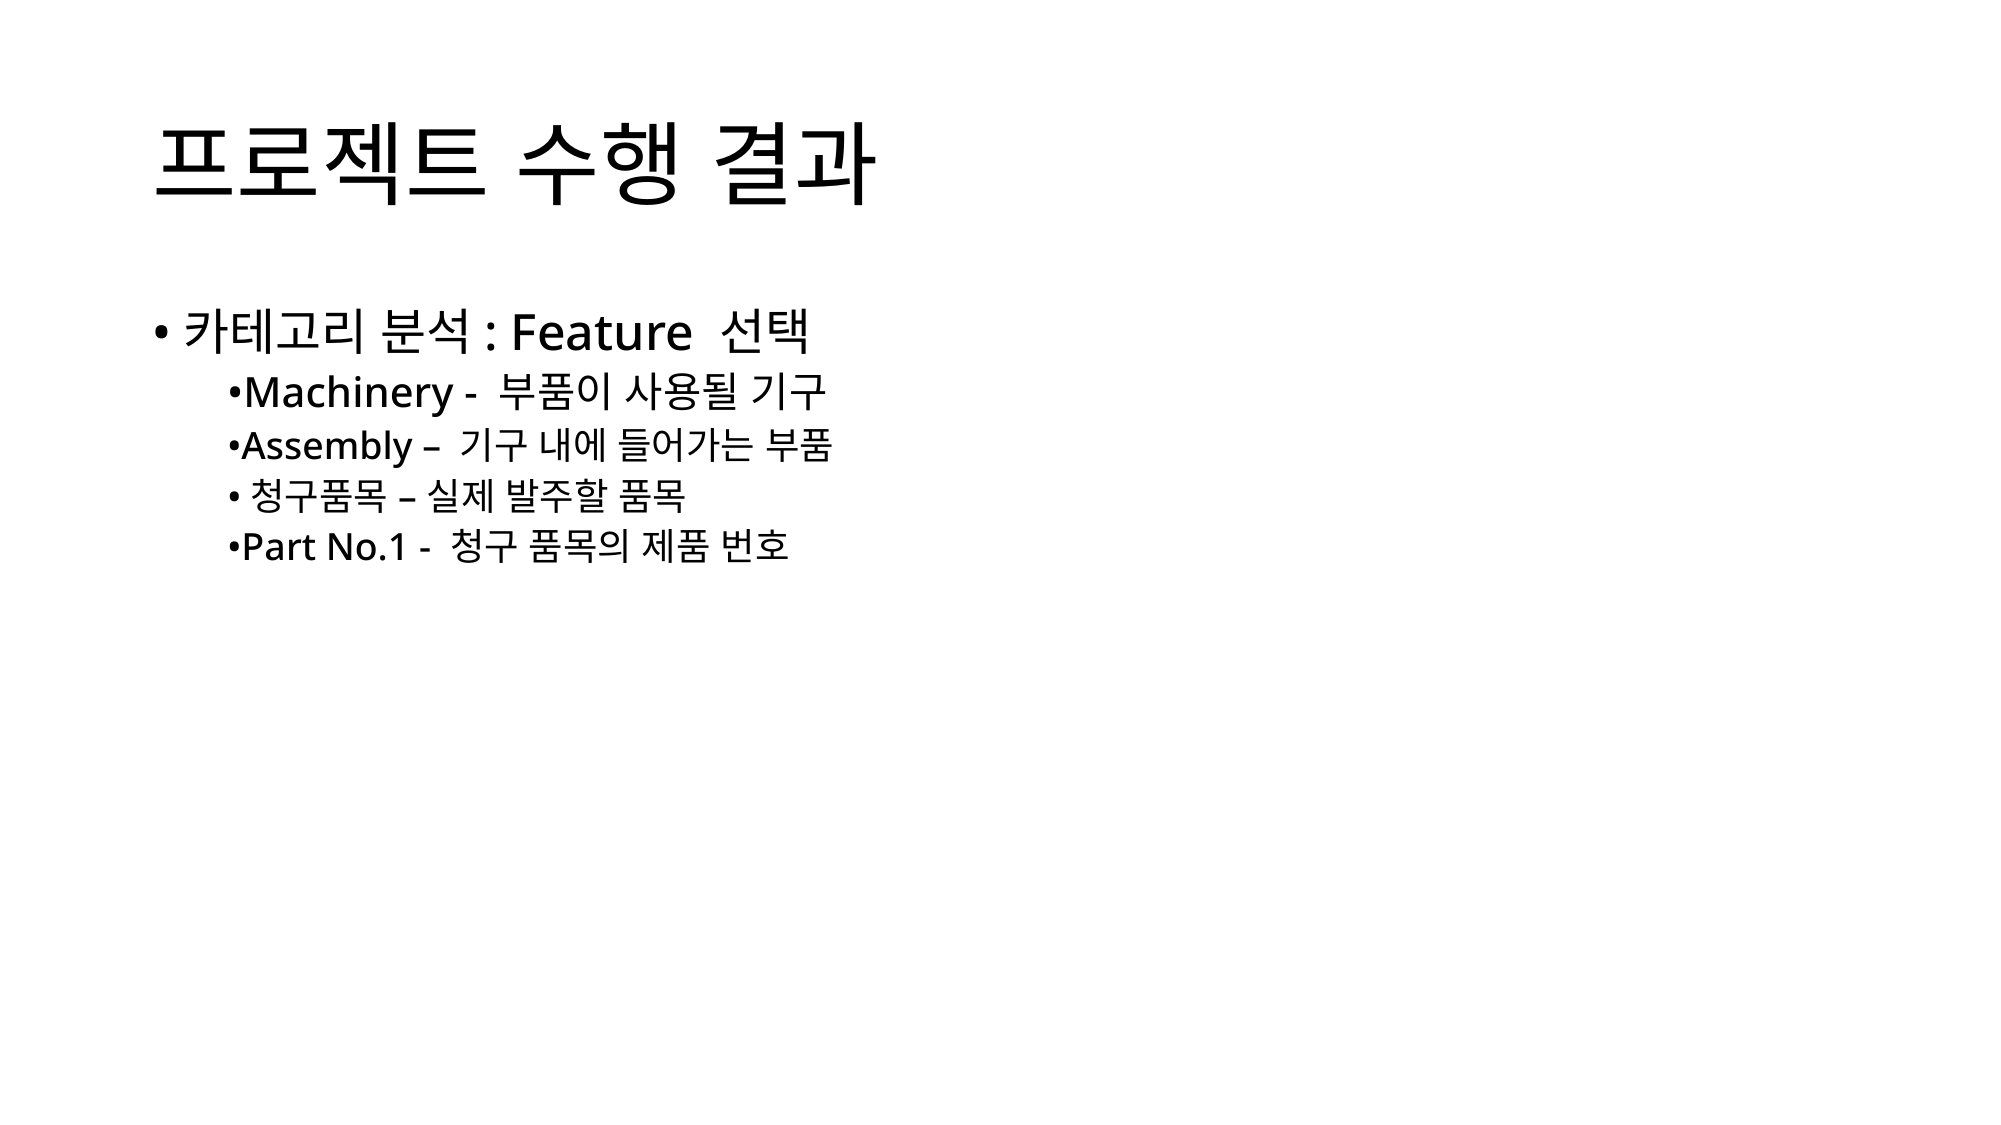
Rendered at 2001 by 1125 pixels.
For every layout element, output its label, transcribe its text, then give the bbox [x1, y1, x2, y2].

list •카테고리 분석: Feature 선택 •Machinery - 부품이 사용될 기구 •Assembly – 기구 내에 들어가는 부품 •청구품목 – 실제 발주할 품목 •Part No.1 - 청구 품목의 제품 번호 [137, 299, 1863, 1014]
title 프로젝트 수행 결과 [137, 59, 1863, 278]
